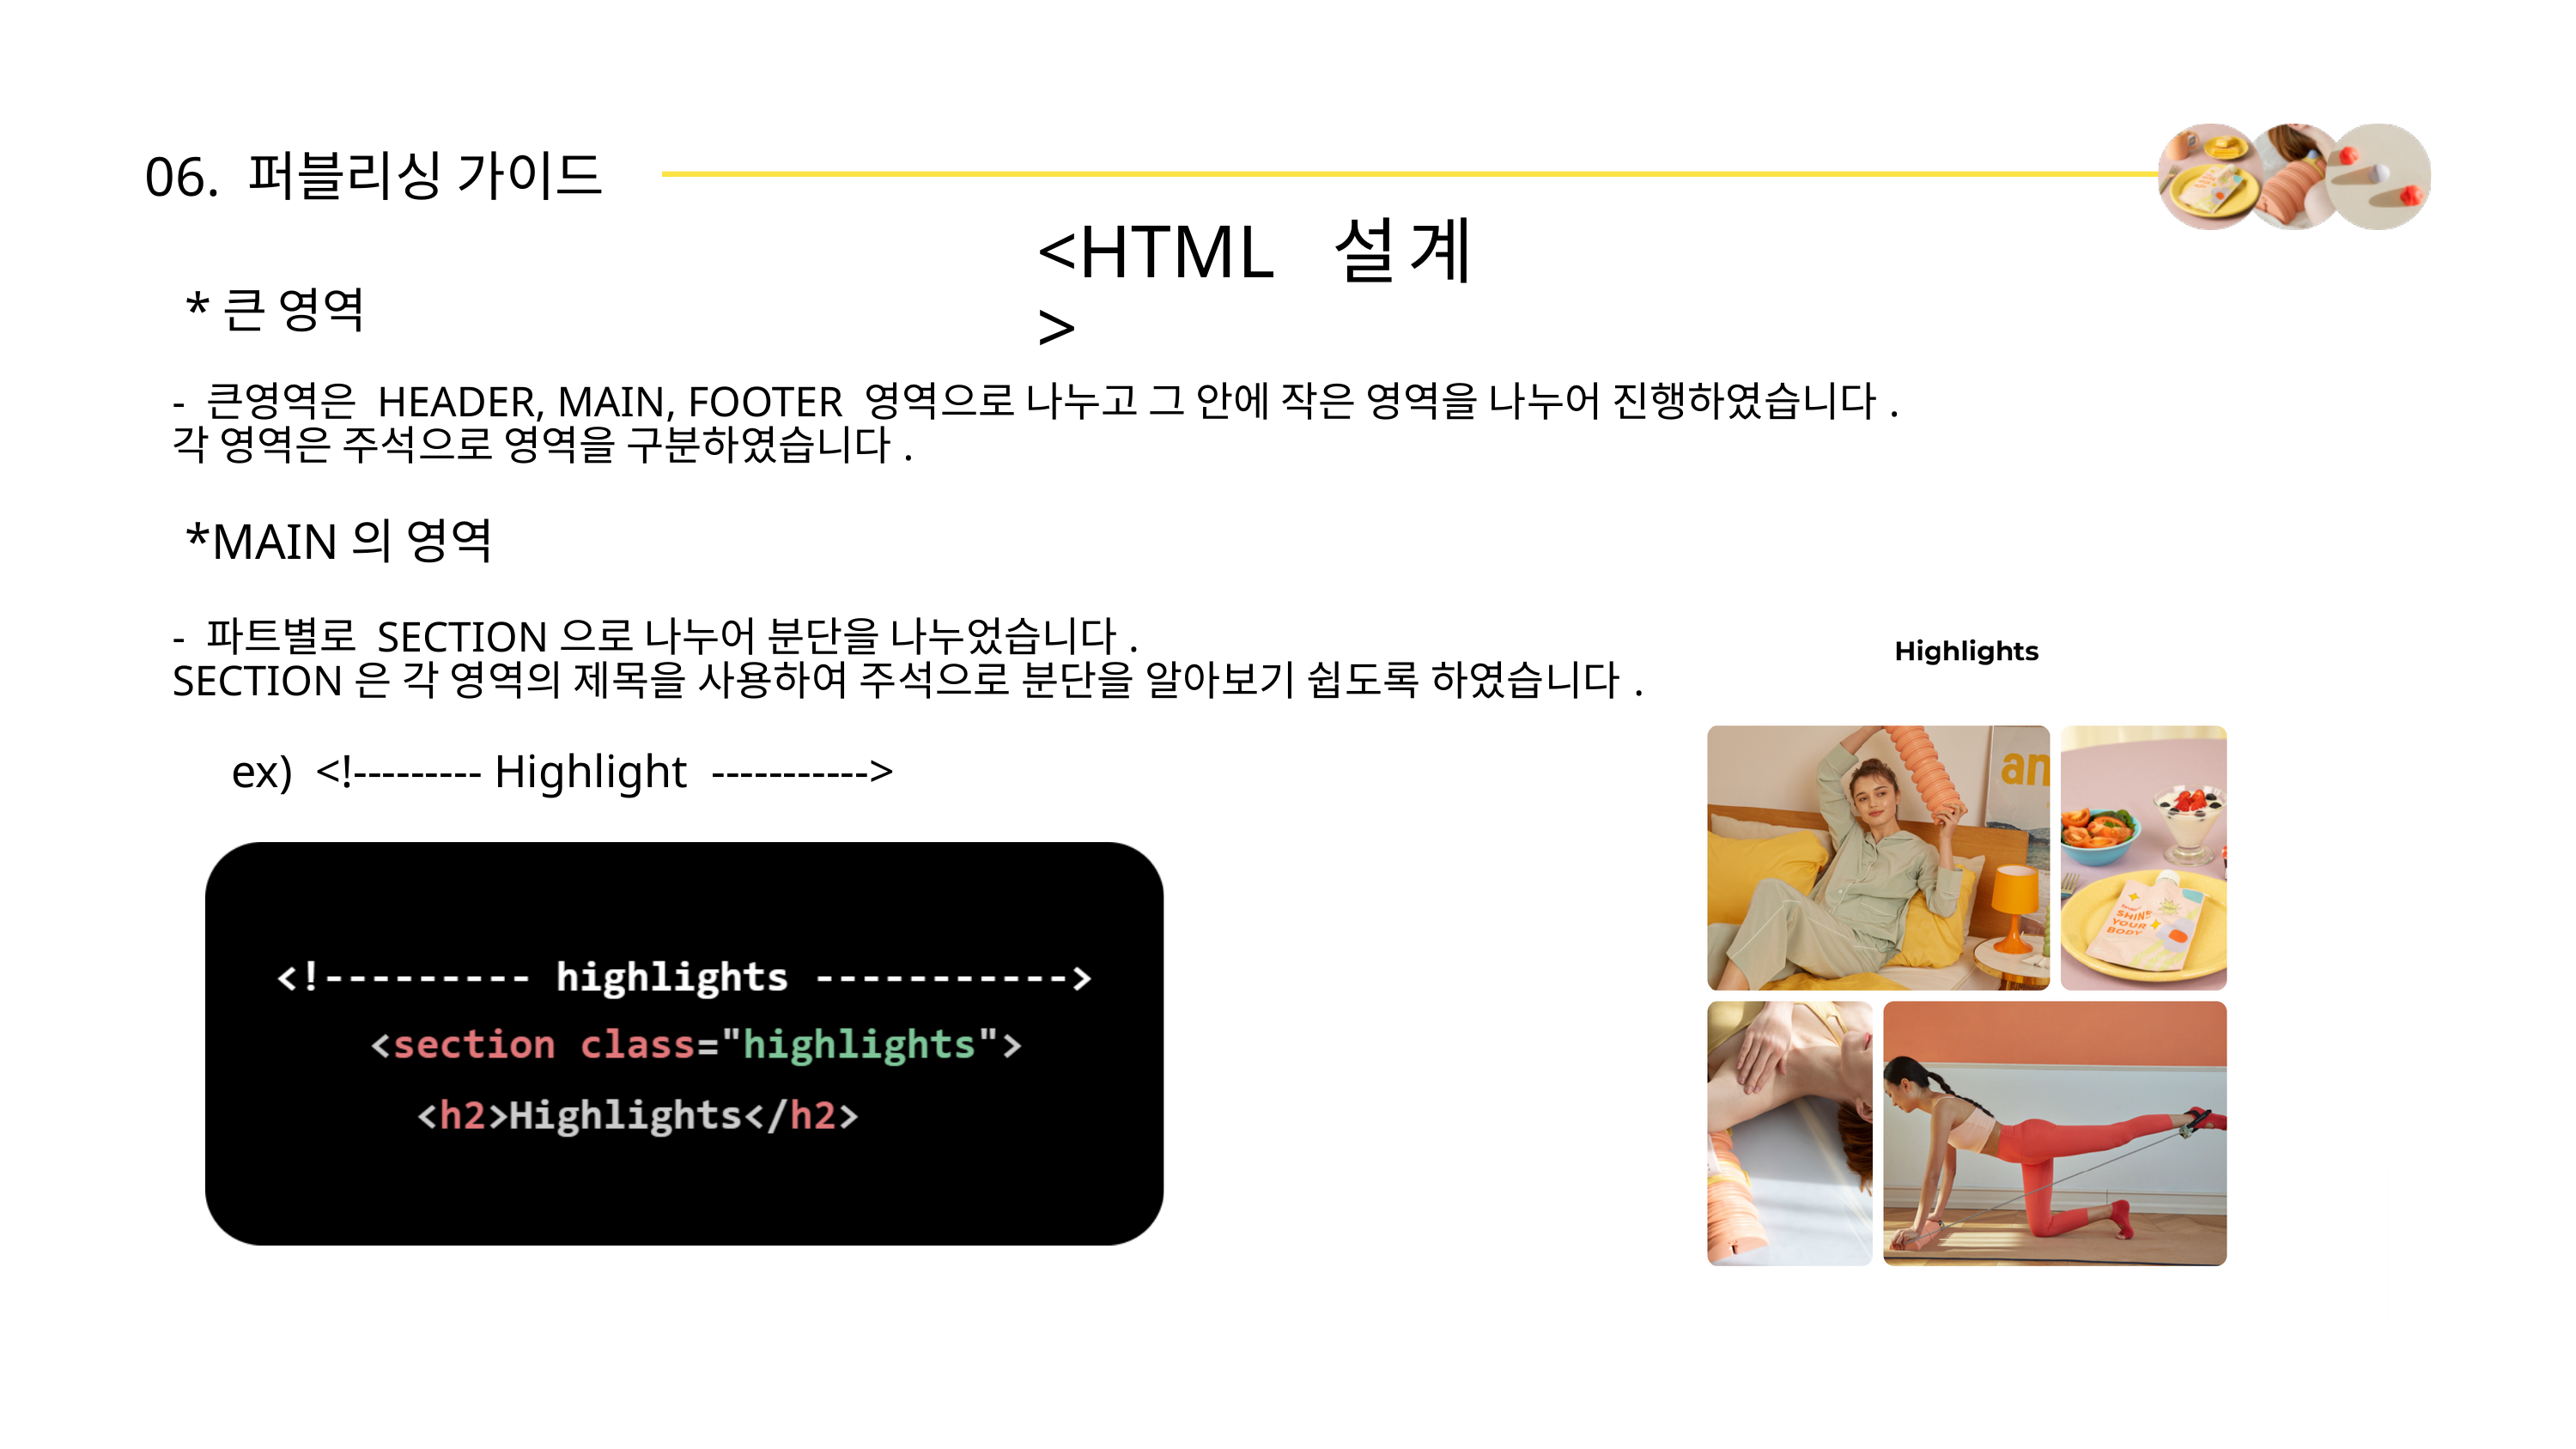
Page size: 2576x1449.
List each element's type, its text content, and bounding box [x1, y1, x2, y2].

text_box <HTML 설계> [1036, 215, 1492, 287]
text_box [2158, 124, 2432, 230]
text_box [204, 842, 1164, 1246]
text_box ex) <!--------- Highlight -----------> [204, 749, 922, 797]
text_box [1561, 587, 2389, 1318]
text_box *큰 영역 - 큰영역은 HEADER, MAIN, FOOTER 영역으로 나누고 그 안에 작은 영역을 나누어 진행하였습니다. 각 영역은 주석으로 영역을 구분하였습니다. [172, 287, 1902, 517]
text_box 06. 퍼블리싱 가이드 [144, 149, 973, 208]
text_box *MAIN의 영역 - 파트별로 SECTION으로 나누어 분단을 나누었습니다. SECTION은 각 영역의 제목을 사용하여 주석으로 분단을 알아보기 쉽도록 하였습니다. [172, 518, 1634, 748]
